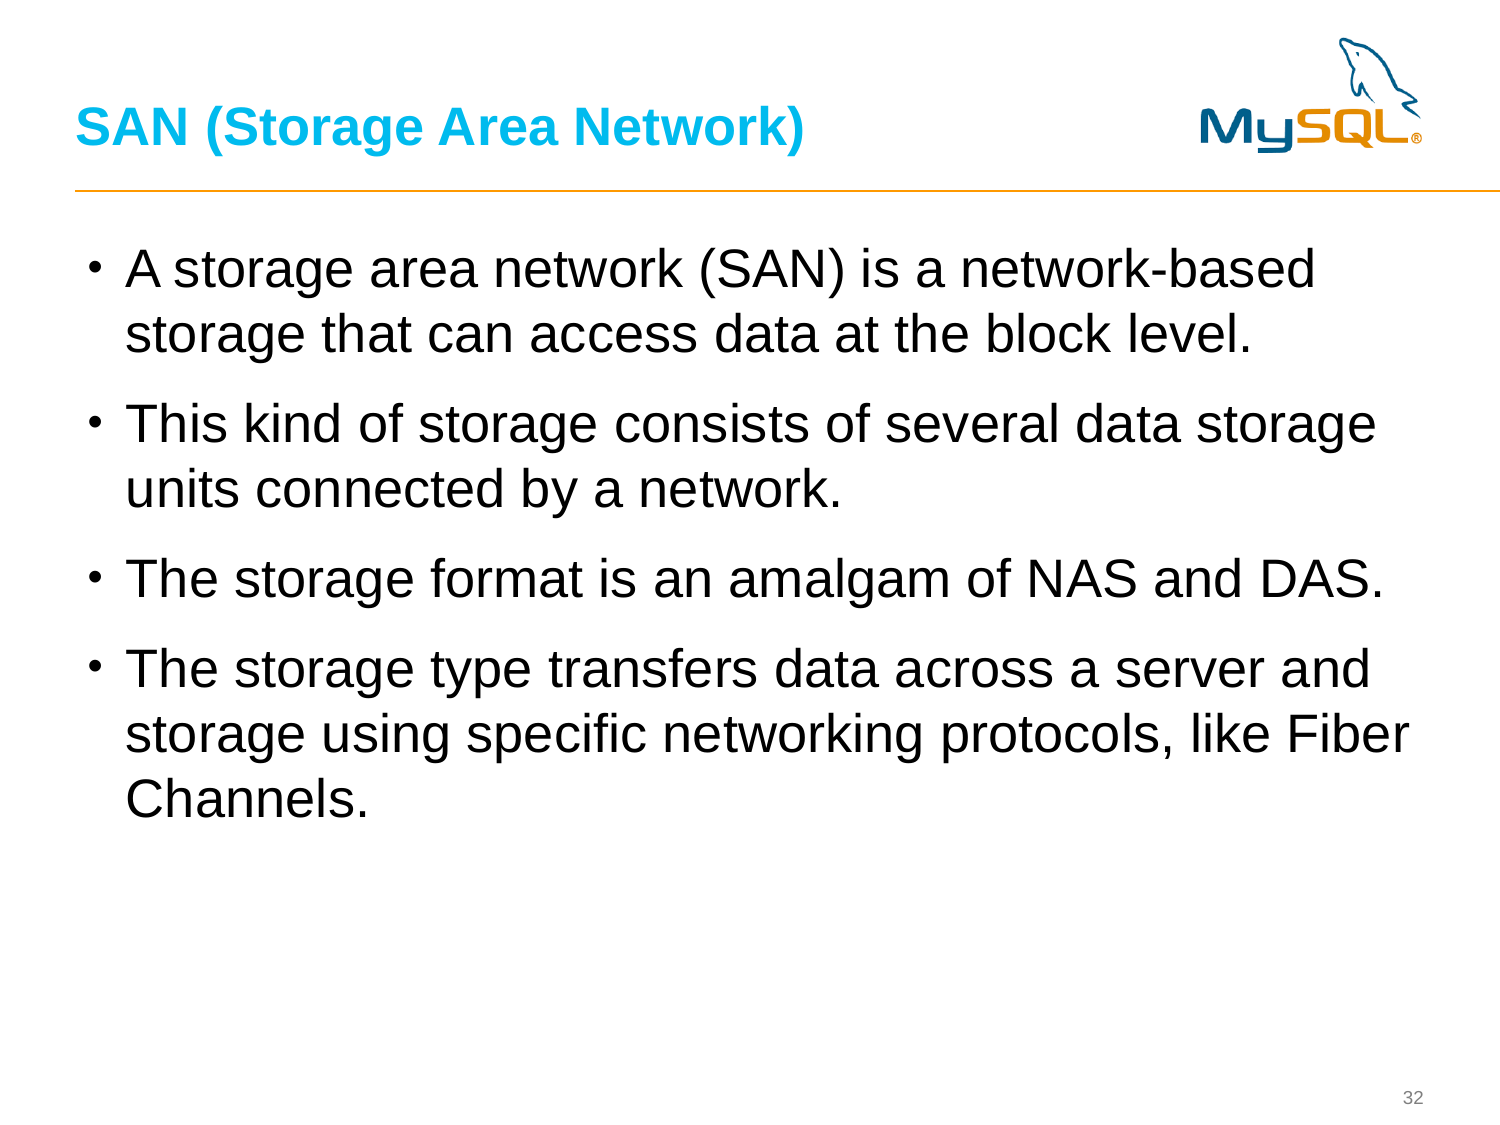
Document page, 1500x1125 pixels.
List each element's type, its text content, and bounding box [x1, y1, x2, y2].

list A storage area network (SAN) is a network-based storage that can access data at the block level. This kind of storage consists of several data storage units connected by a network. The storage format is an amalgam of NAS and DAS. The storage type transfers data across a server and storage using specific networking protocols, like Fiber Channels. [87, 233, 1438, 1025]
title SAN (Storage Area Network) [75, 27, 1422, 157]
